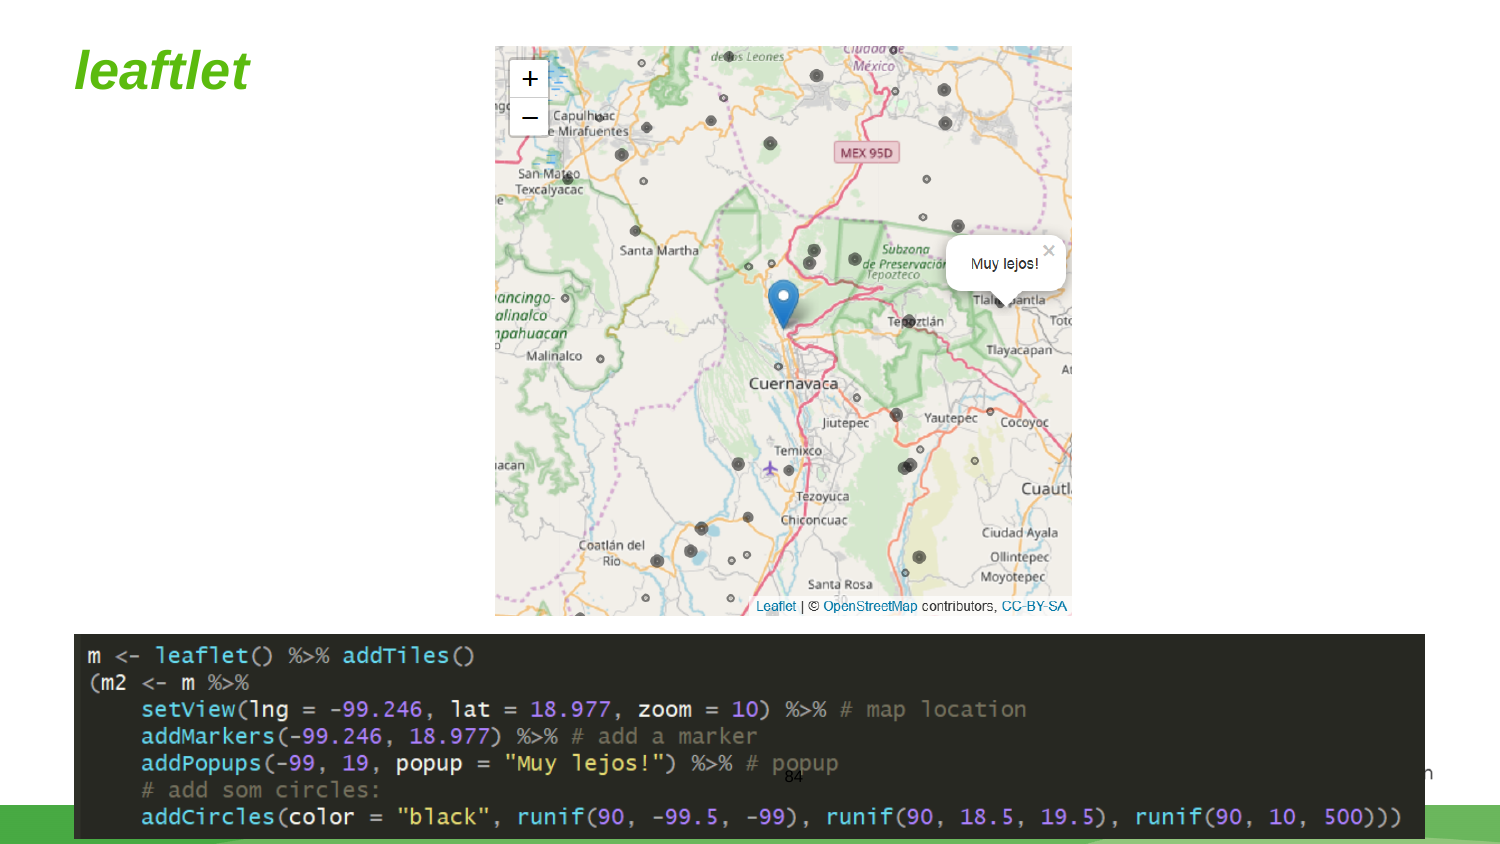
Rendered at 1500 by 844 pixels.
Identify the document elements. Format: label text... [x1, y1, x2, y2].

picture [0, 805, 1500, 844]
picture [1426, 759, 1437, 784]
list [74, 634, 1426, 840]
picture [495, 45, 1072, 616]
title leaftlet [59, 27, 1404, 109]
